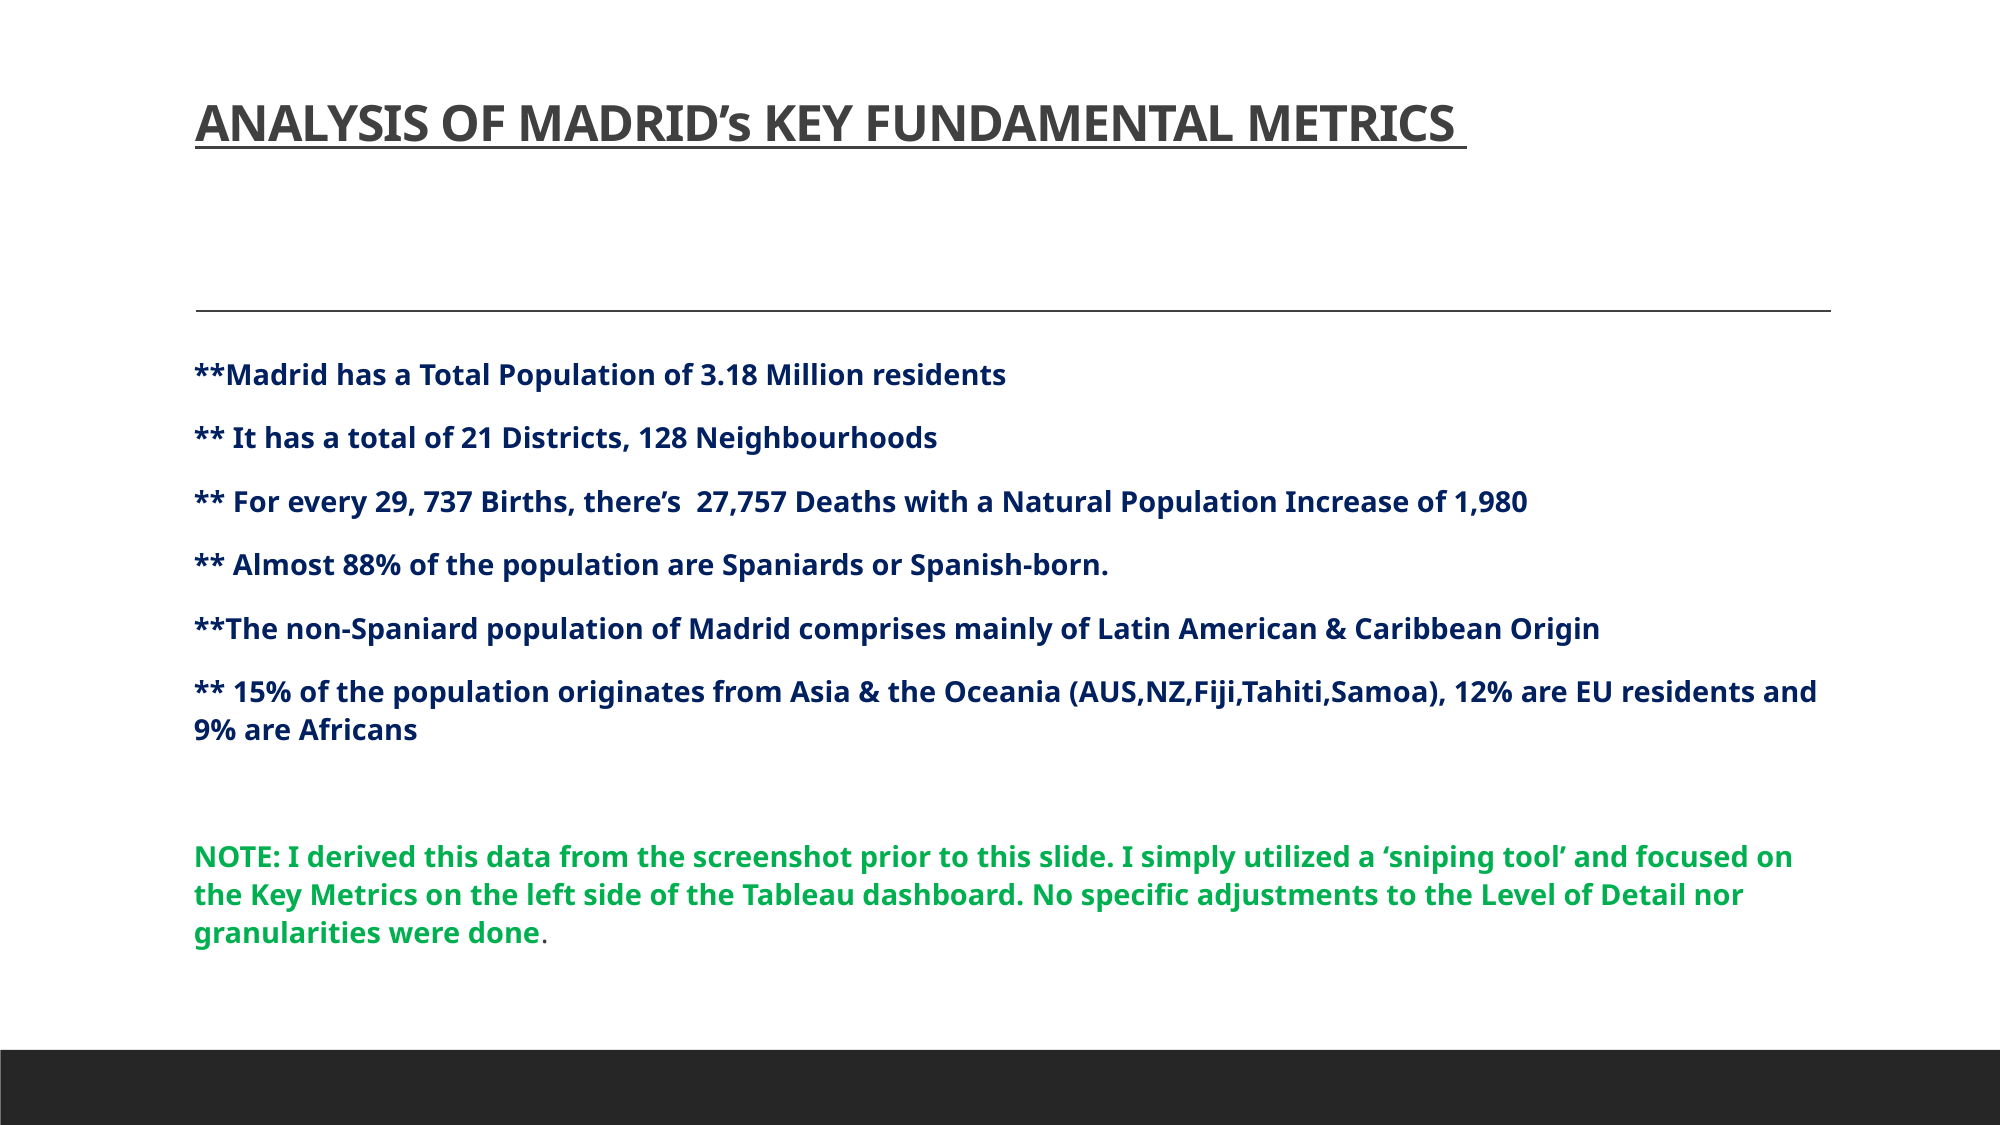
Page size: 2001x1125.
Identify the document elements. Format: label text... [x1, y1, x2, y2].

title ANALYSIS OF MADRID’s KEY FUNDAMENTAL METRICS [180, 47, 1830, 221]
list **Madrid has a Total Population of 3.18 Million residents ** It has a total of 21 Districts, 128 Neighbourhoods ** For every 29, 737 Births, there’s 27,757 Deaths with a Natural Population Increase of 1,980 ** Almost 88% of the population are Spaniards or Spanish-born. **The non-Spaniard population of Madrid comprises mainly of Latin American & Caribbean Origin ** 15% of the population originates from Asia & the Oceania (AUS,NZ,Fiji,Tahiti,Samoa), 12% are EU residents and 9% are Africans NOTE: I derived this data from the screenshot prior to this slide. I simply utilized a ‘sniping tool’ and focused on the Key Metrics on the left side of the Tableau dashboard. No specific adjustments to the Level of Detail nor granularities were done. [180, 345, 1830, 963]
